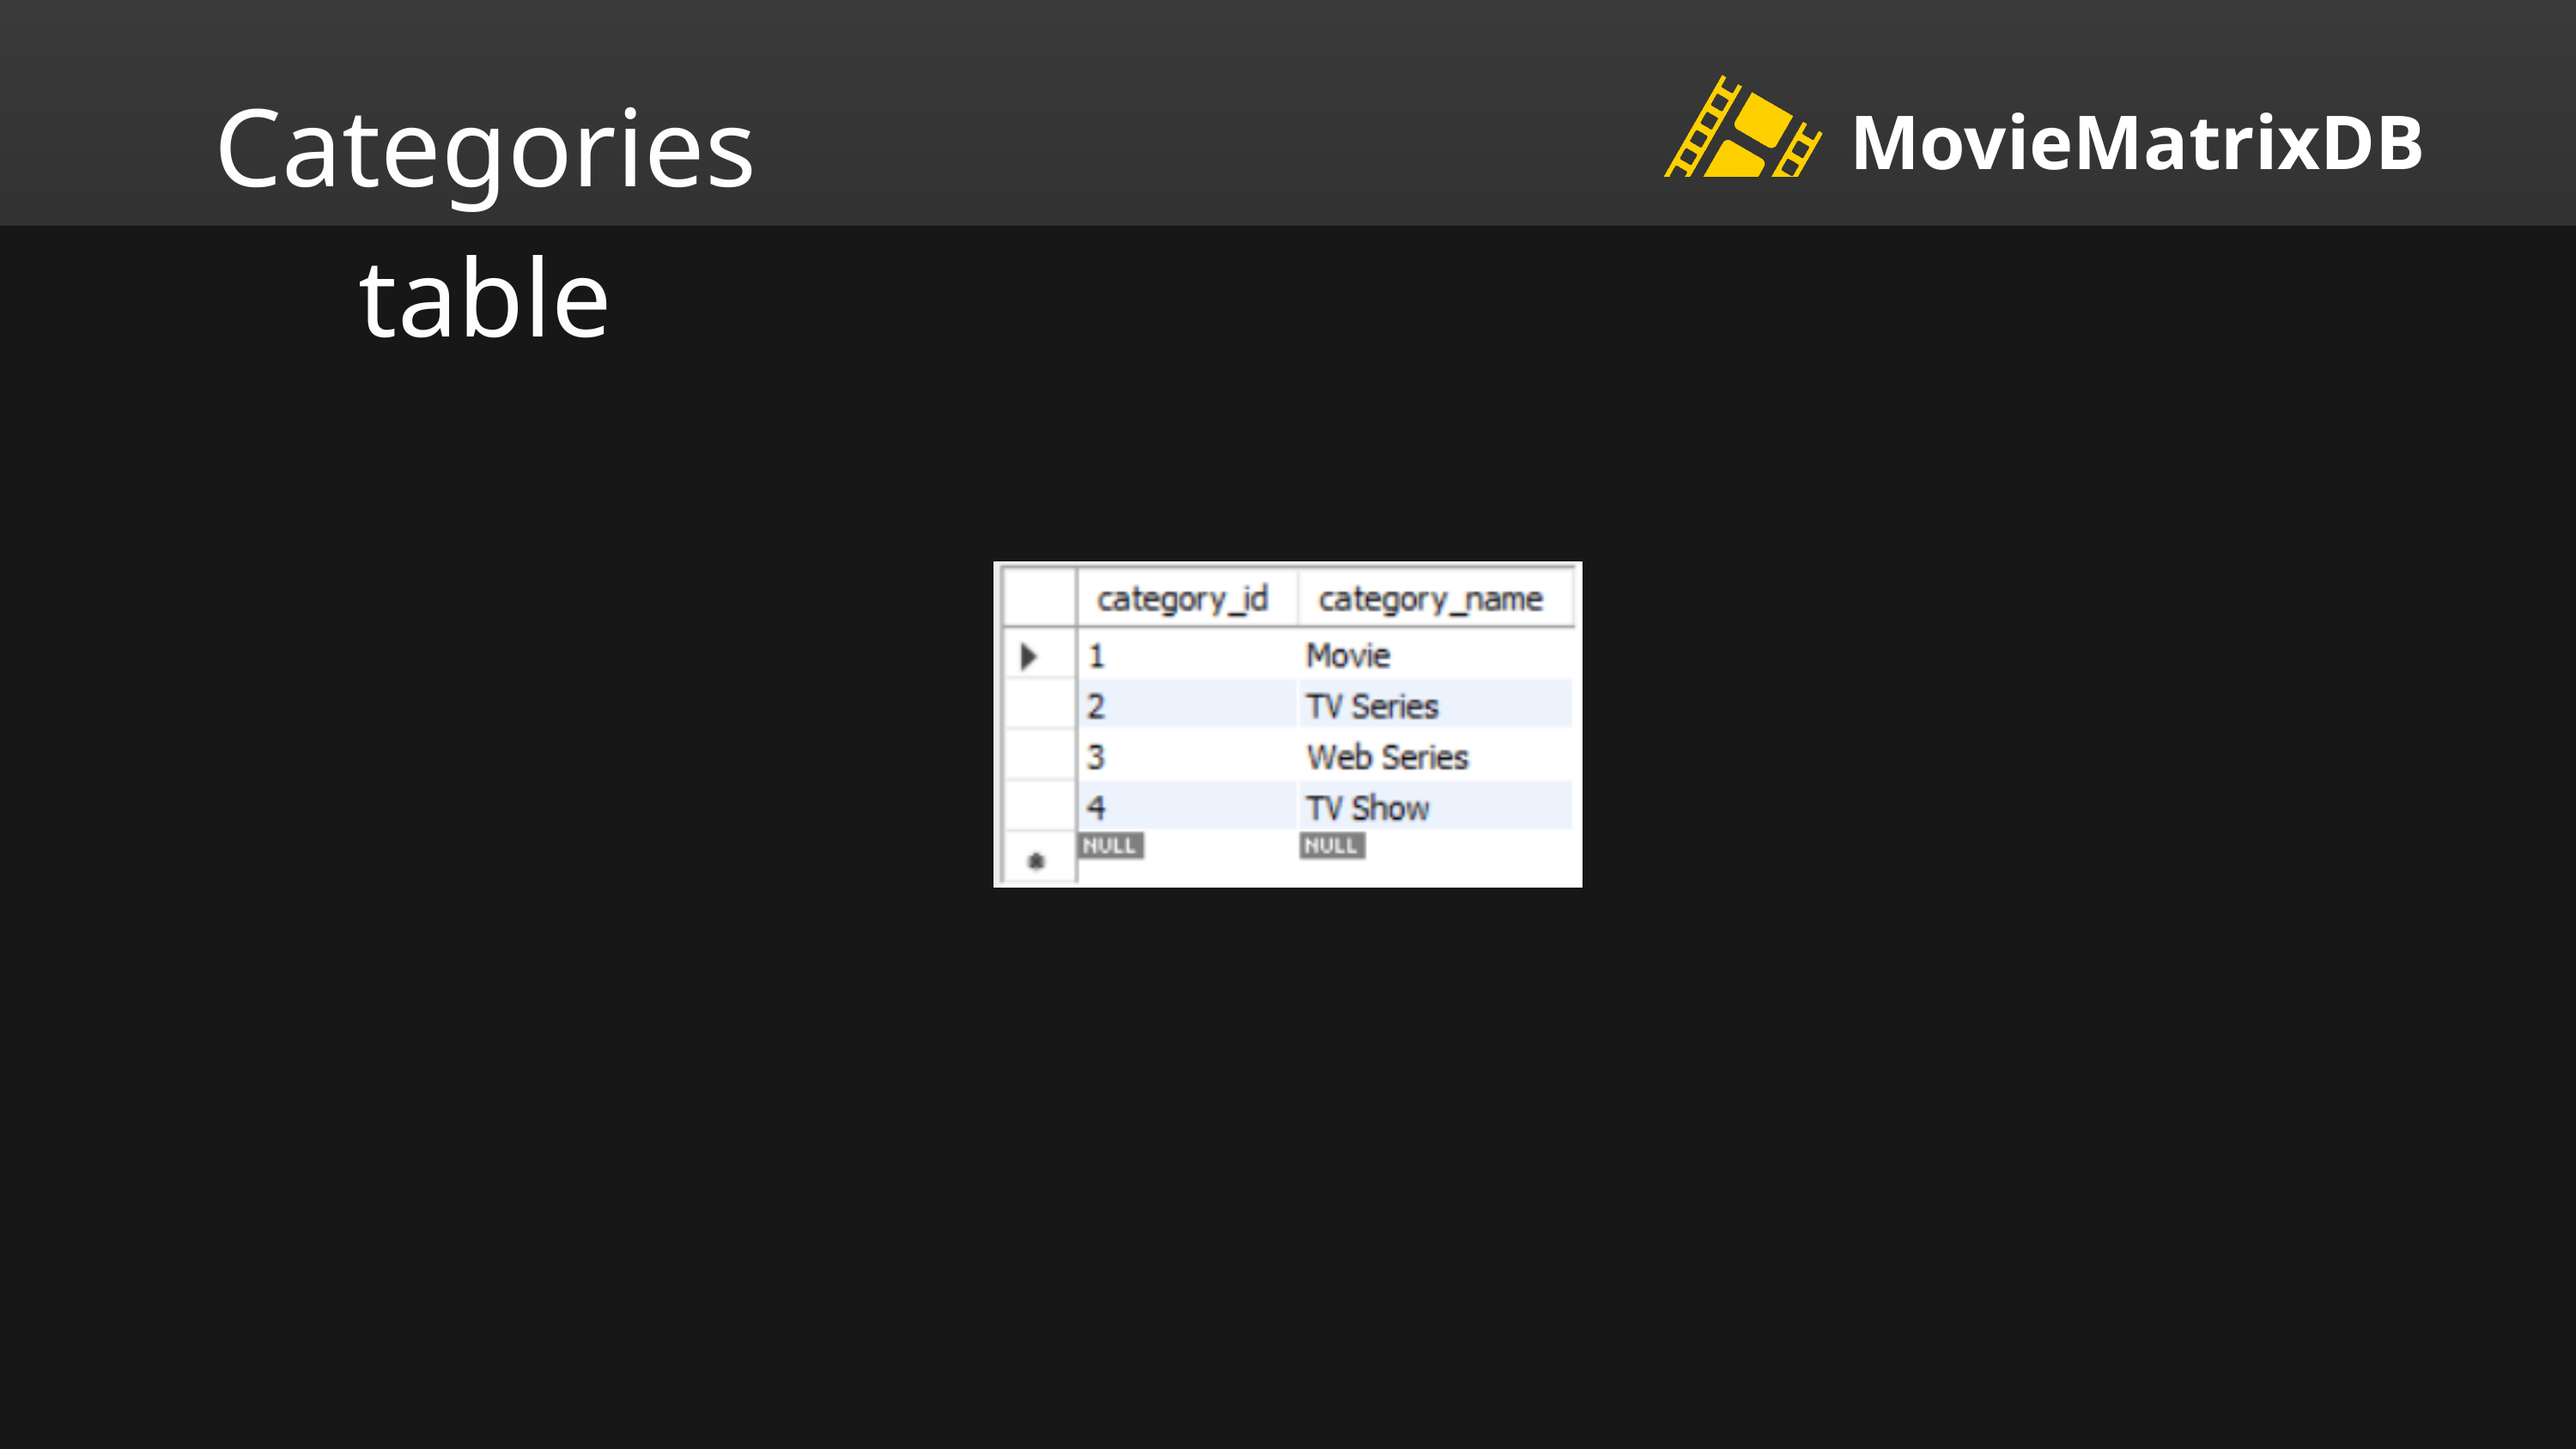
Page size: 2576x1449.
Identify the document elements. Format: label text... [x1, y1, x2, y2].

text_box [1663, 75, 2524, 177]
text_box [993, 561, 1583, 888]
text_box [0, 0, 2576, 226]
text_box Categories table [121, 58, 849, 359]
